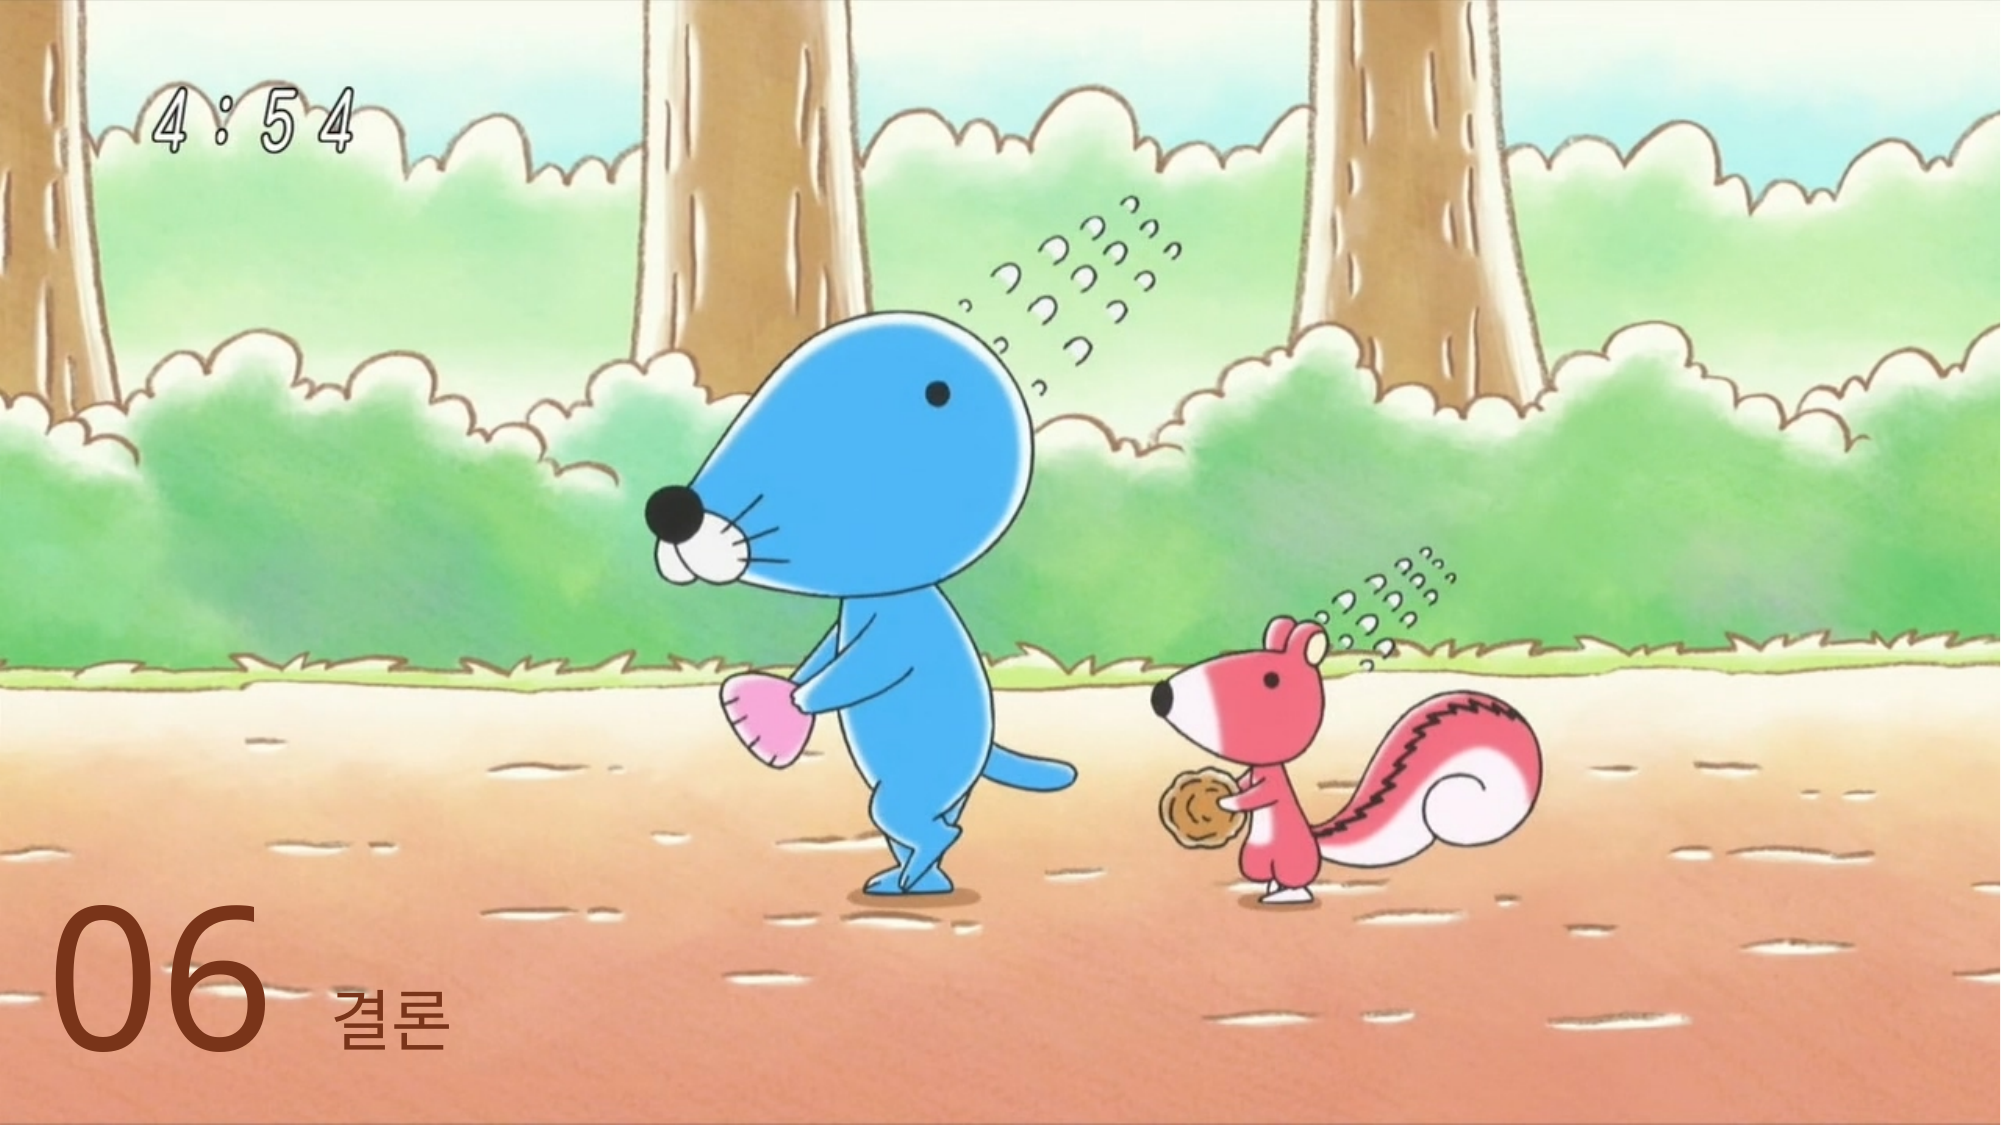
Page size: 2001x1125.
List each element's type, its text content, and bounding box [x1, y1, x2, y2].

text_box 결론 [315, 971, 1176, 1067]
text_box 06 [31, 842, 316, 1098]
picture [0, 0, 2001, 1125]
